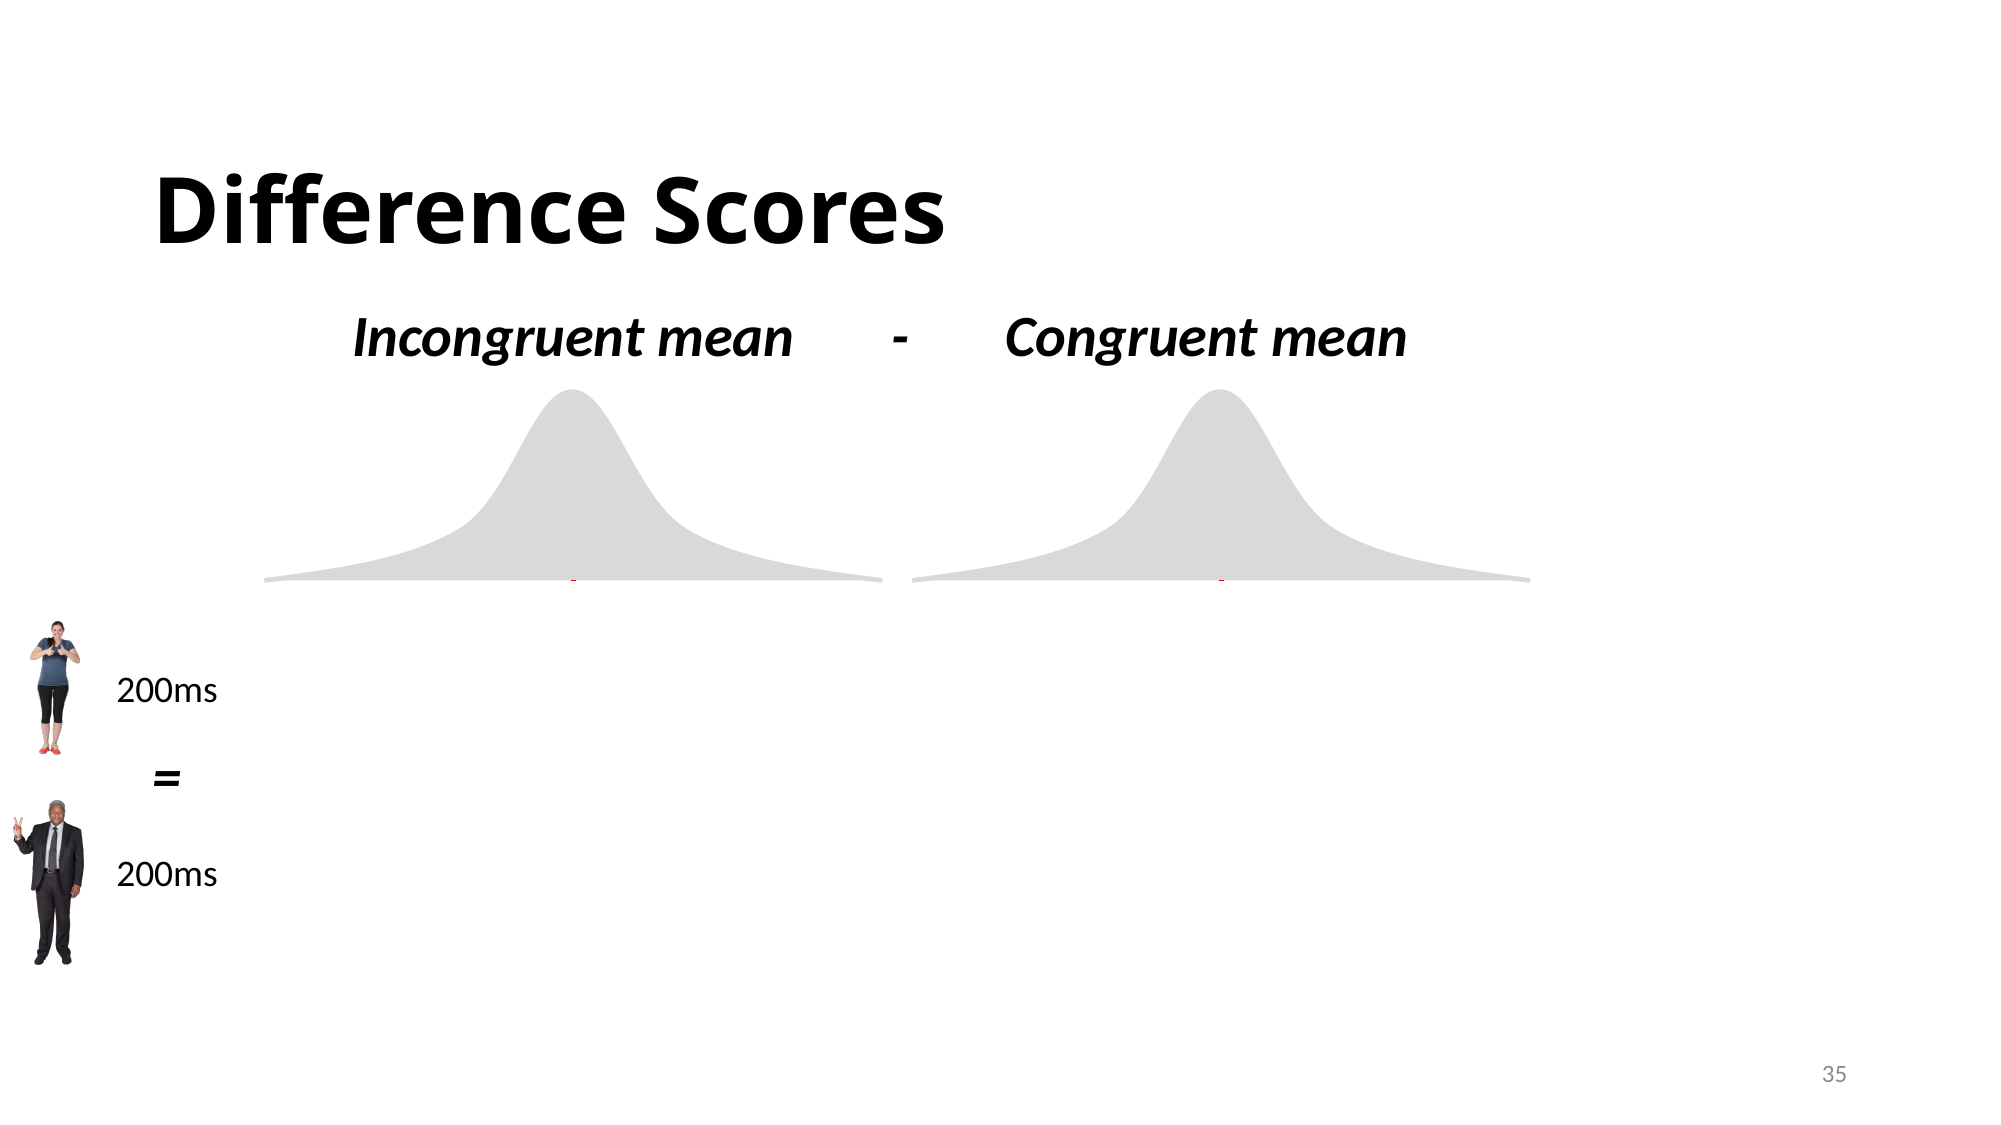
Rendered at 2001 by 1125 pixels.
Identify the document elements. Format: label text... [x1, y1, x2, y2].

slide_number 35 [1412, 1042, 1863, 1103]
text_box 200ms [101, 841, 233, 901]
text_box Incongruent mean [264, 290, 591, 376]
list Difference Scores [137, 157, 1788, 311]
picture [30, 621, 80, 755]
text_box - [591, 290, 1210, 376]
text_box Congruent mean [1210, 290, 1516, 376]
picture [13, 800, 84, 965]
text_box = [114, 731, 220, 816]
text_box [912, 390, 1531, 582]
text_box [264, 390, 883, 582]
text_box 200ms [101, 657, 233, 718]
